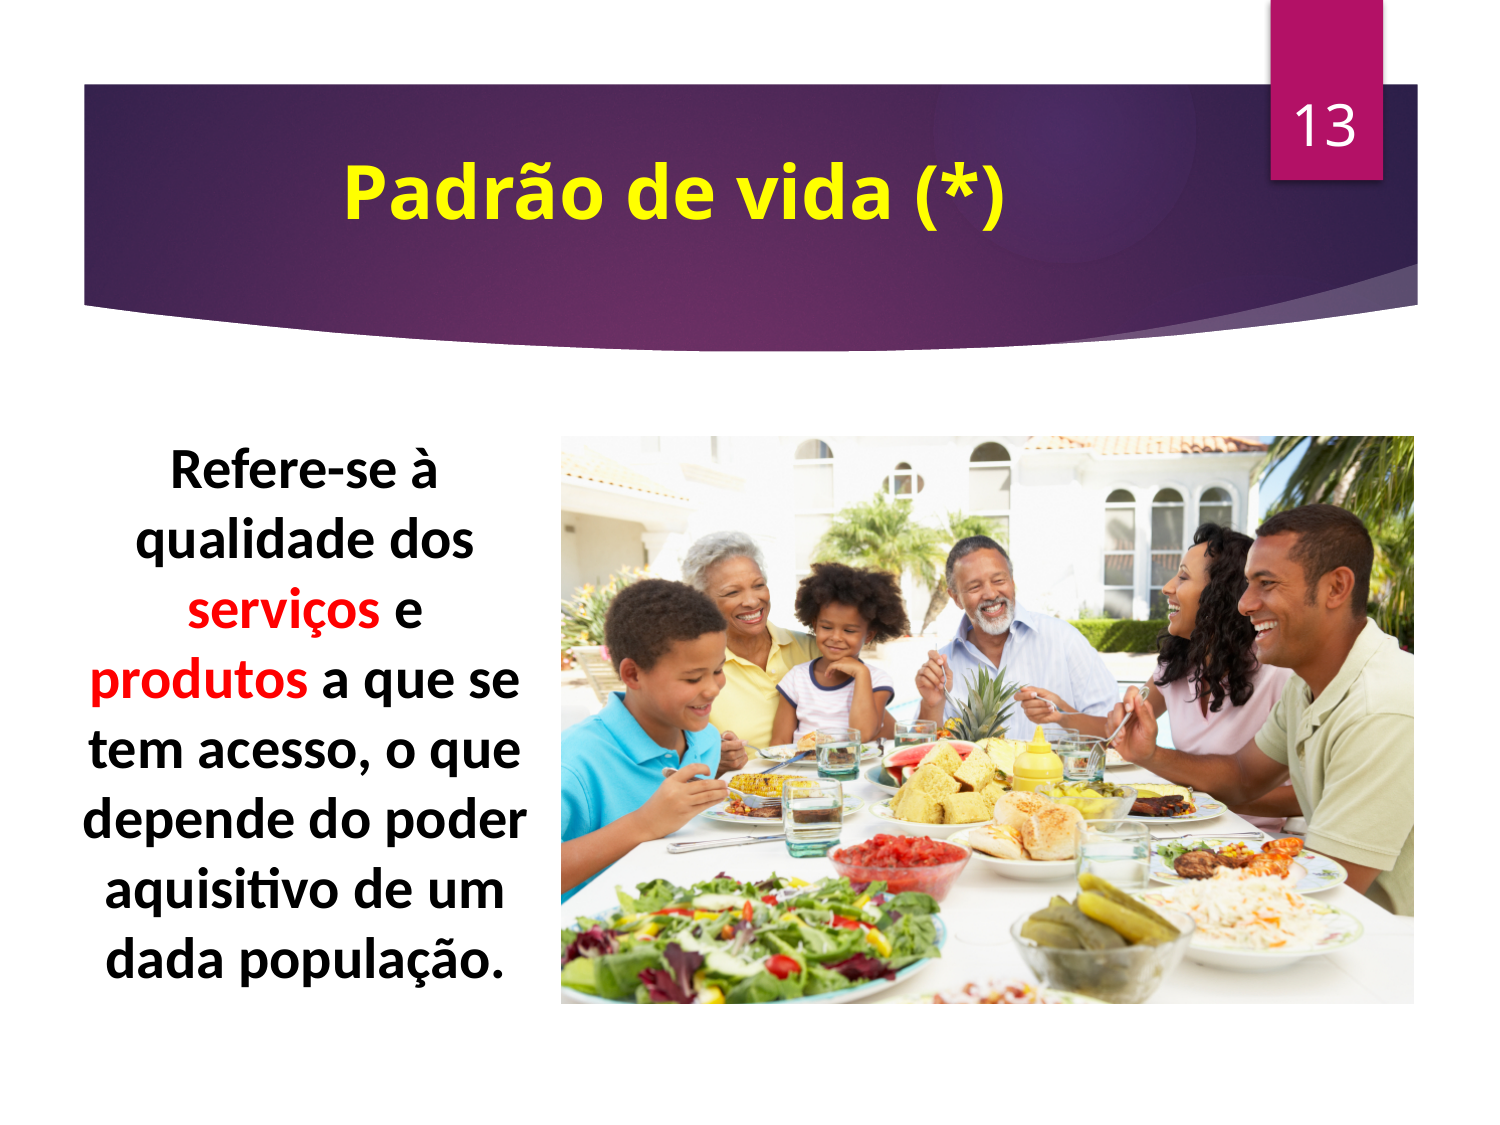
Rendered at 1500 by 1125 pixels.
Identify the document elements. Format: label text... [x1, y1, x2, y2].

slide_number 13 [1259, 48, 1390, 175]
text_box Padrão de vida (*) [88, 137, 1260, 256]
text_box Refere-se à qualidade dos serviços e produtos a que se tem acesso, o que depende do poder aquisitivo de um dada população. [59, 423, 552, 998]
picture [560, 436, 1414, 1005]
